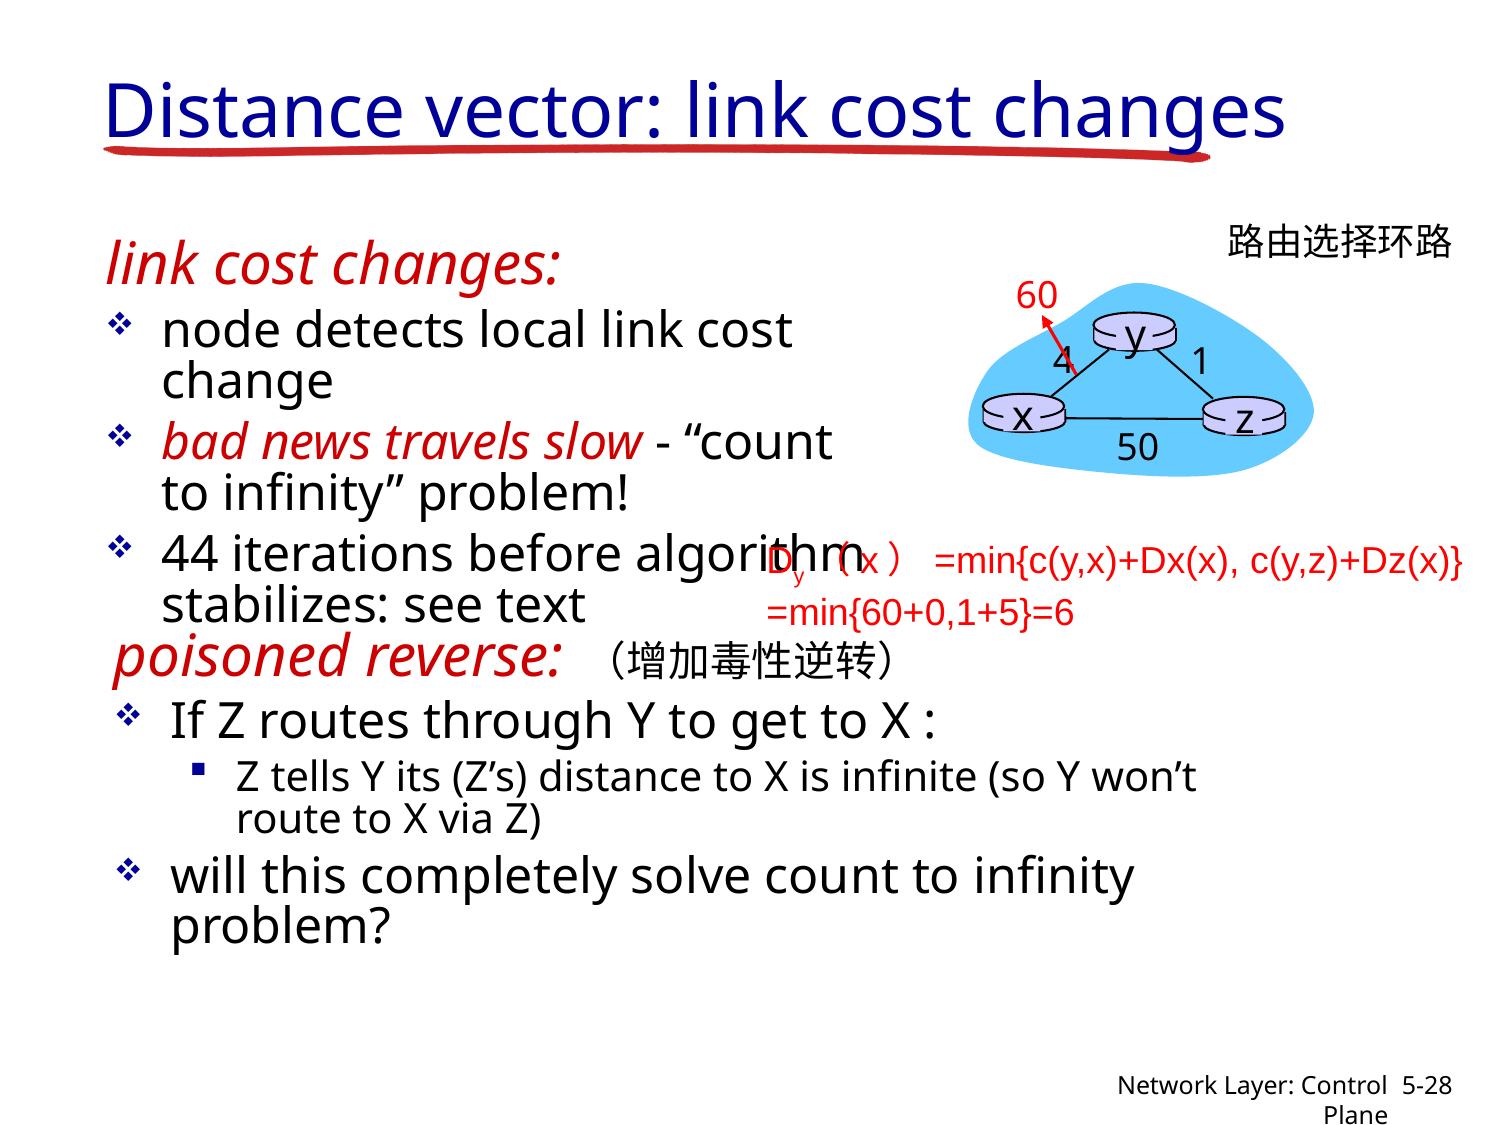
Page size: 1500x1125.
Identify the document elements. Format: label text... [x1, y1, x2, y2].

text_box Dy（x）=min{c(y,x)+Dx(x), c(y,z)+Dz(x)} =min{60+0,1+5}=6 [751, 529, 1500, 640]
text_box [957, 263, 1317, 480]
text_box poisoned reverse: （增加毒性逆转） If Z routes through Y to get to X : Z tells Y its (Z’s) distance to X is infinite (so Y won’t route to X via Z) will this completely solve count to infinity problem? [99, 621, 1282, 866]
title Distance vector: link cost changes [87, 24, 1363, 191]
picture [98, 138, 1224, 168]
footer Network Layer: Control Plane [1045, 1062, 1404, 1102]
text_box 路由选择环路 [1212, 210, 1483, 271]
text_box link cost changes: node detects local link cost change bad news travels slow - “count to infinity” problem! 44 iterations before algorithm stabilizes: see text [90, 229, 889, 644]
slide_number 5- [1387, 1062, 1478, 1107]
